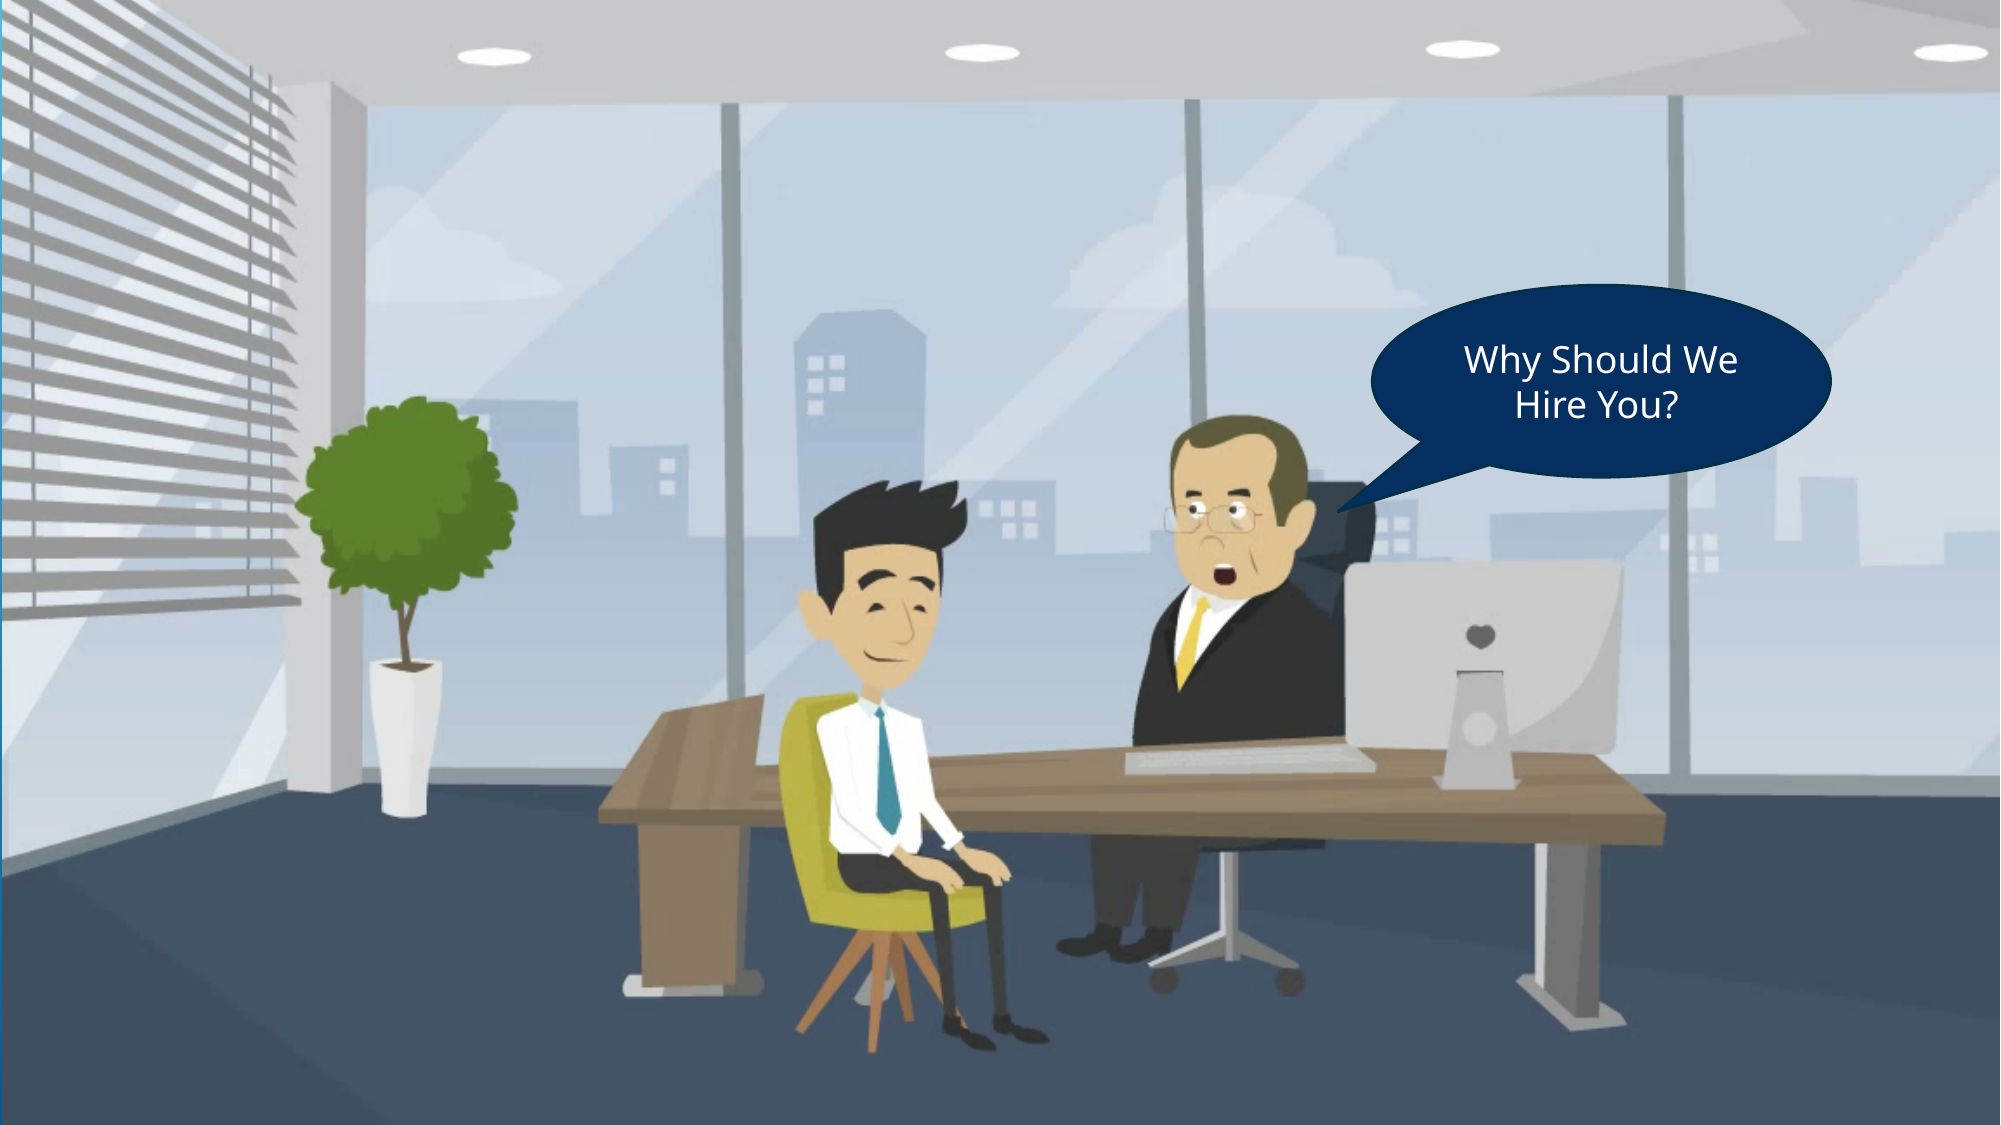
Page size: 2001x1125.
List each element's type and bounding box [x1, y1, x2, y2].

text_box [1, 0, 2000, 1125]
